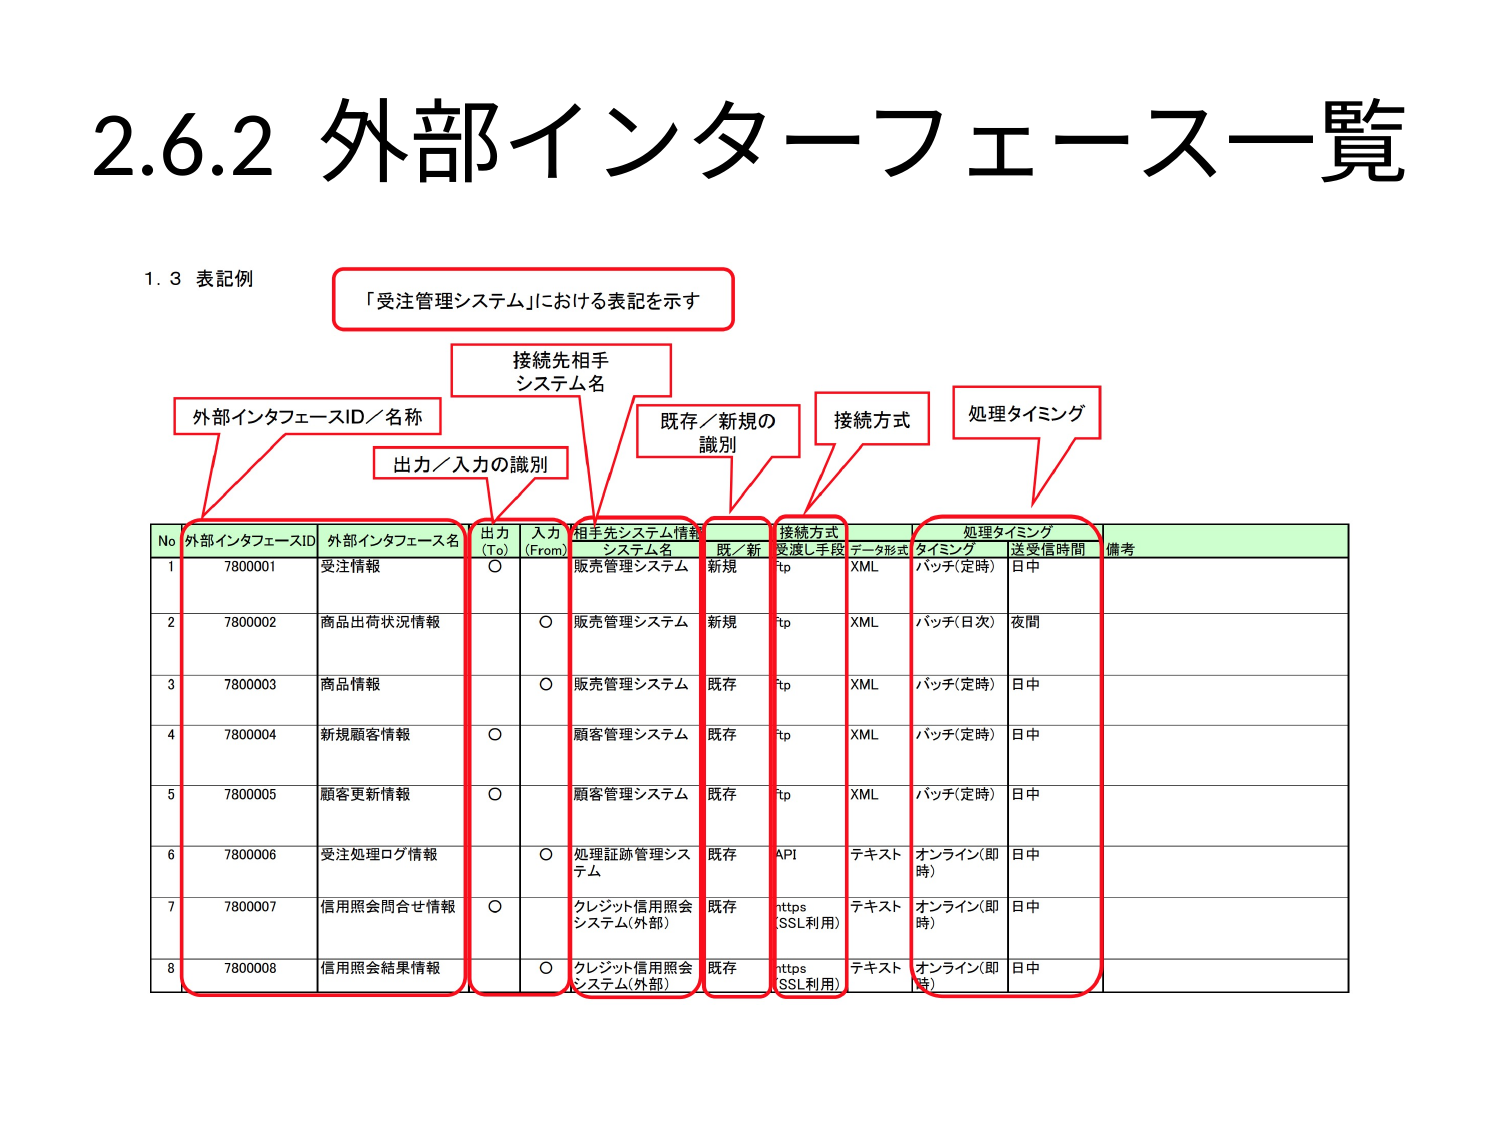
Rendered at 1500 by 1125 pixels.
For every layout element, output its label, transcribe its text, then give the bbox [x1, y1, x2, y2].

title 2.6.2 外部インターフェース一覧 [75, 45, 1425, 233]
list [143, 262, 1357, 1006]
